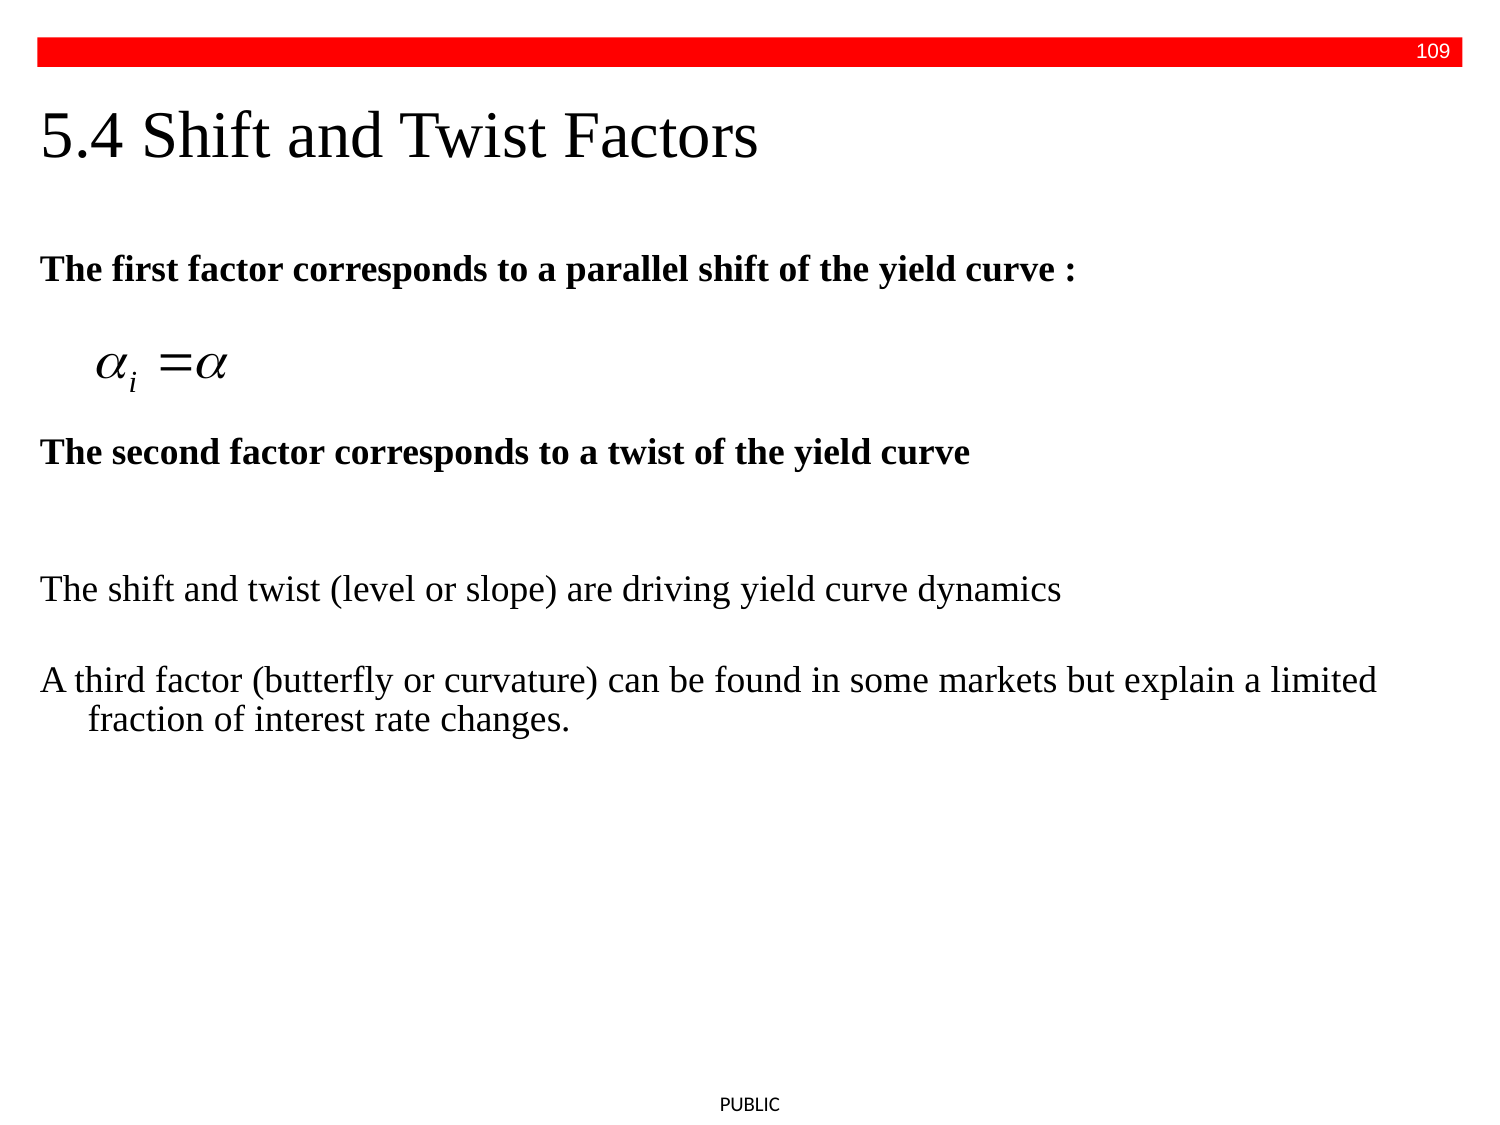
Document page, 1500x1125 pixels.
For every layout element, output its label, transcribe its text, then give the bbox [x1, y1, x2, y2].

text_box 5.4 Shift and Twist Factors [25, 83, 1500, 179]
footer [512, 1042, 988, 1103]
text_box The first factor corresponds to a parallel shift of the yield curve : The second factor corresponds to a twist of the yield curve The shift and twist (level or slope) are driving yield curve dynamics A third factor (butterfly or curvature) can be found in some markets but explain a limited fraction of interest rate changes. [24, 243, 1459, 929]
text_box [88, 325, 243, 406]
